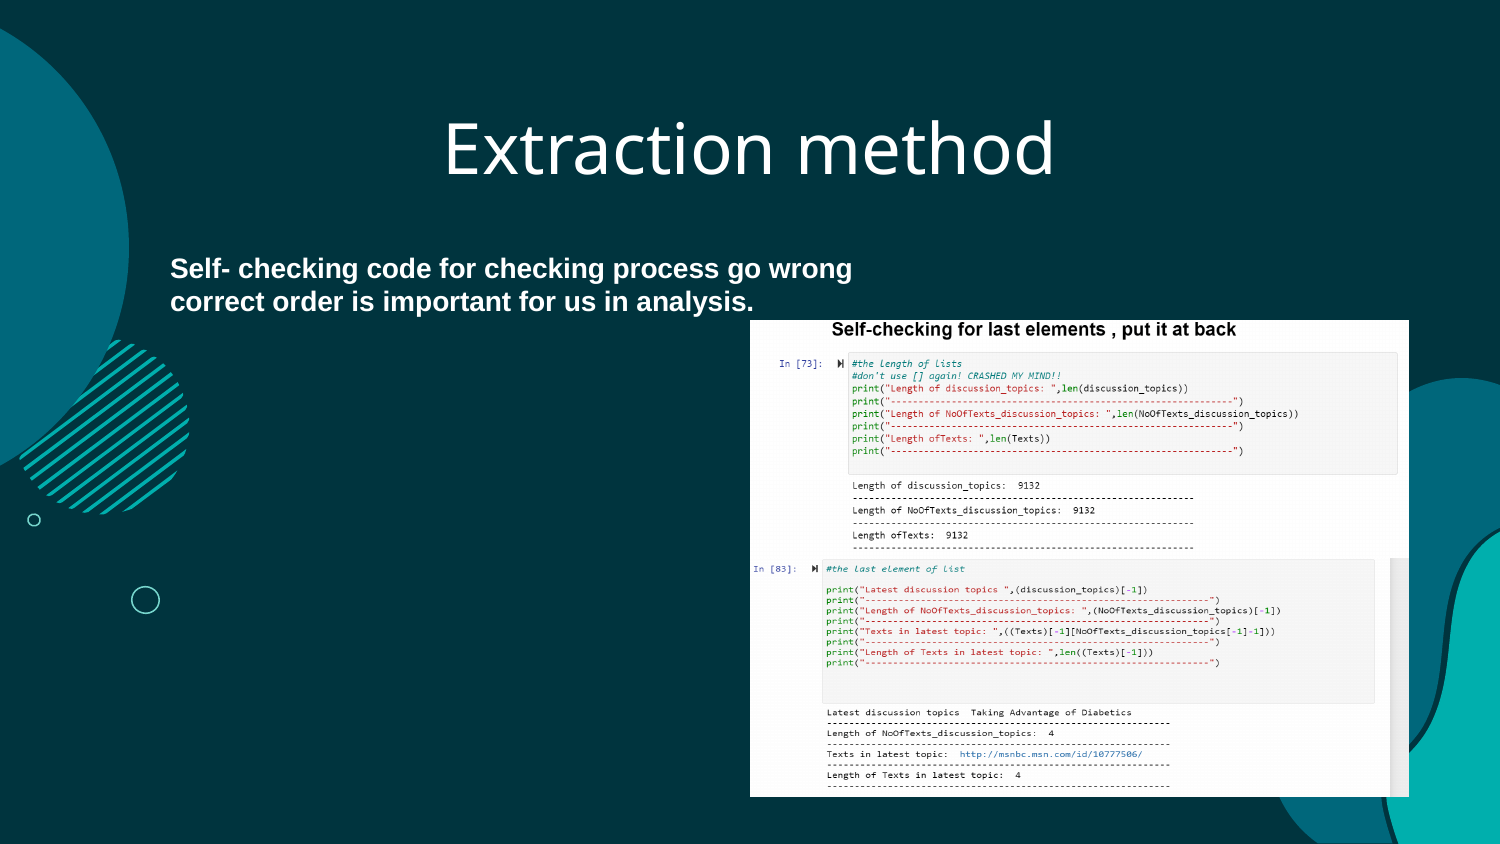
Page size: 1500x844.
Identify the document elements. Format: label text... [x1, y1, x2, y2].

text_box Self- checking code for checking process go wrong correct order is important for us in analysis. [155, 235, 1345, 771]
title Extraction method [116, 88, 1383, 190]
picture [749, 319, 1409, 797]
